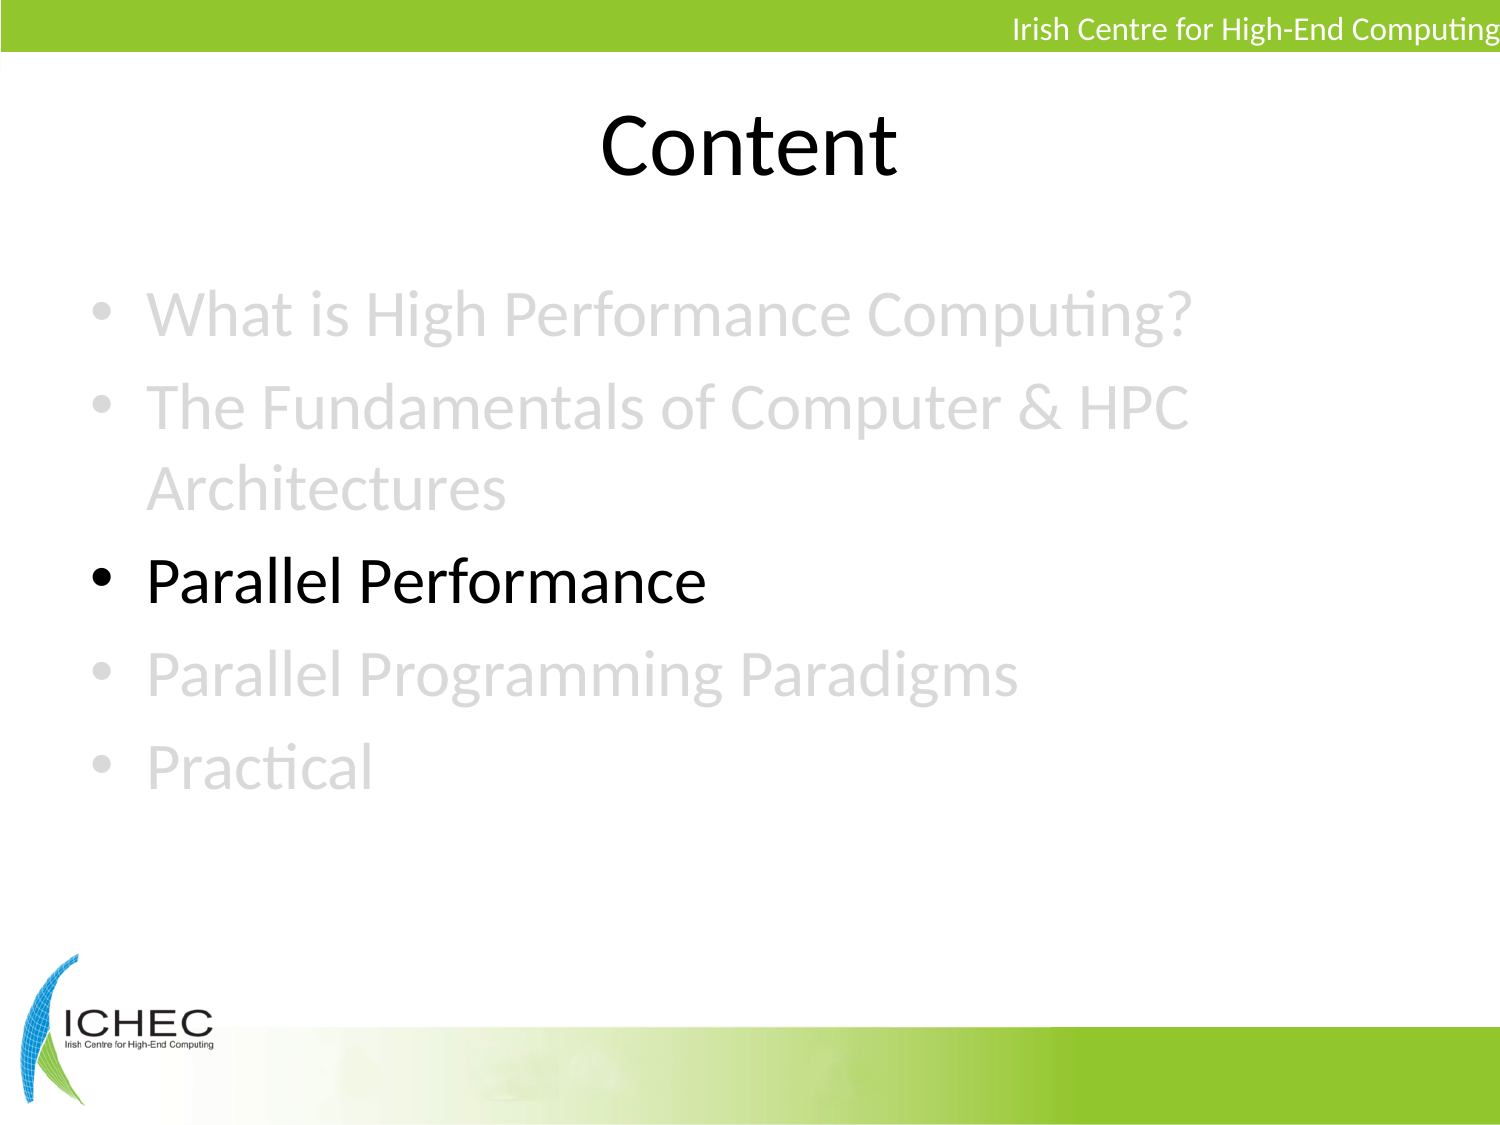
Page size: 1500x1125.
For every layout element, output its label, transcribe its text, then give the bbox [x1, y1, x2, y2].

picture [0, 0, 1500, 1125]
title Content [75, 45, 1425, 233]
list What is High Performance Computing? The Fundamentals of Computer & HPC Architectures Parallel Performance Parallel Programming Paradigms Practical [75, 262, 1425, 1005]
